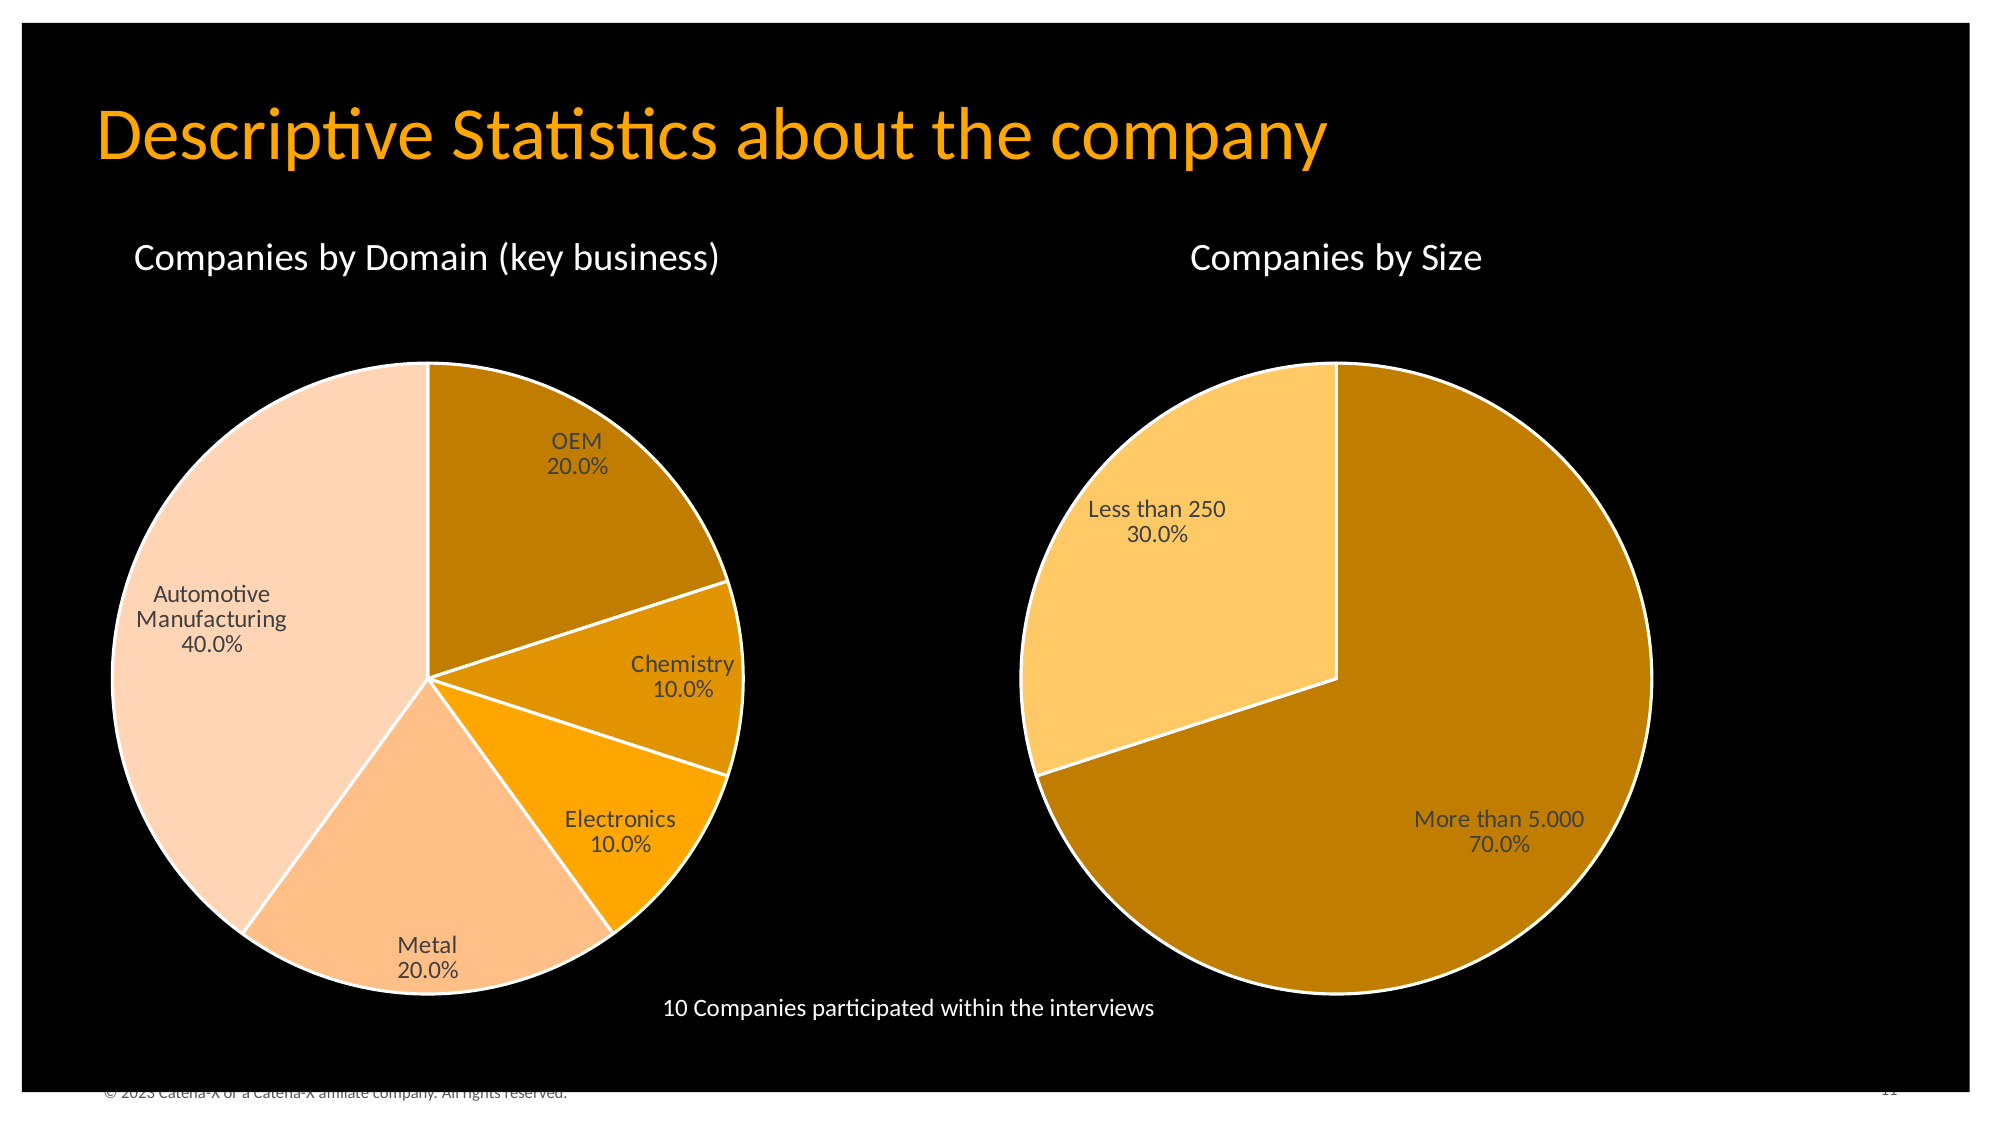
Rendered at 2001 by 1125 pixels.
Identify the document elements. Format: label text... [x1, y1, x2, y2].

slide_number 11 [1447, 1059, 1898, 1120]
footer © 2023 Catena-X or a Catena-X affiliate company. All rights reserved. [103, 1093, 1000, 1120]
text_box [21, 22, 1970, 1093]
text_box Descriptive Statistics about the company [81, 87, 1919, 275]
chart [0, 203, 1878, 1093]
